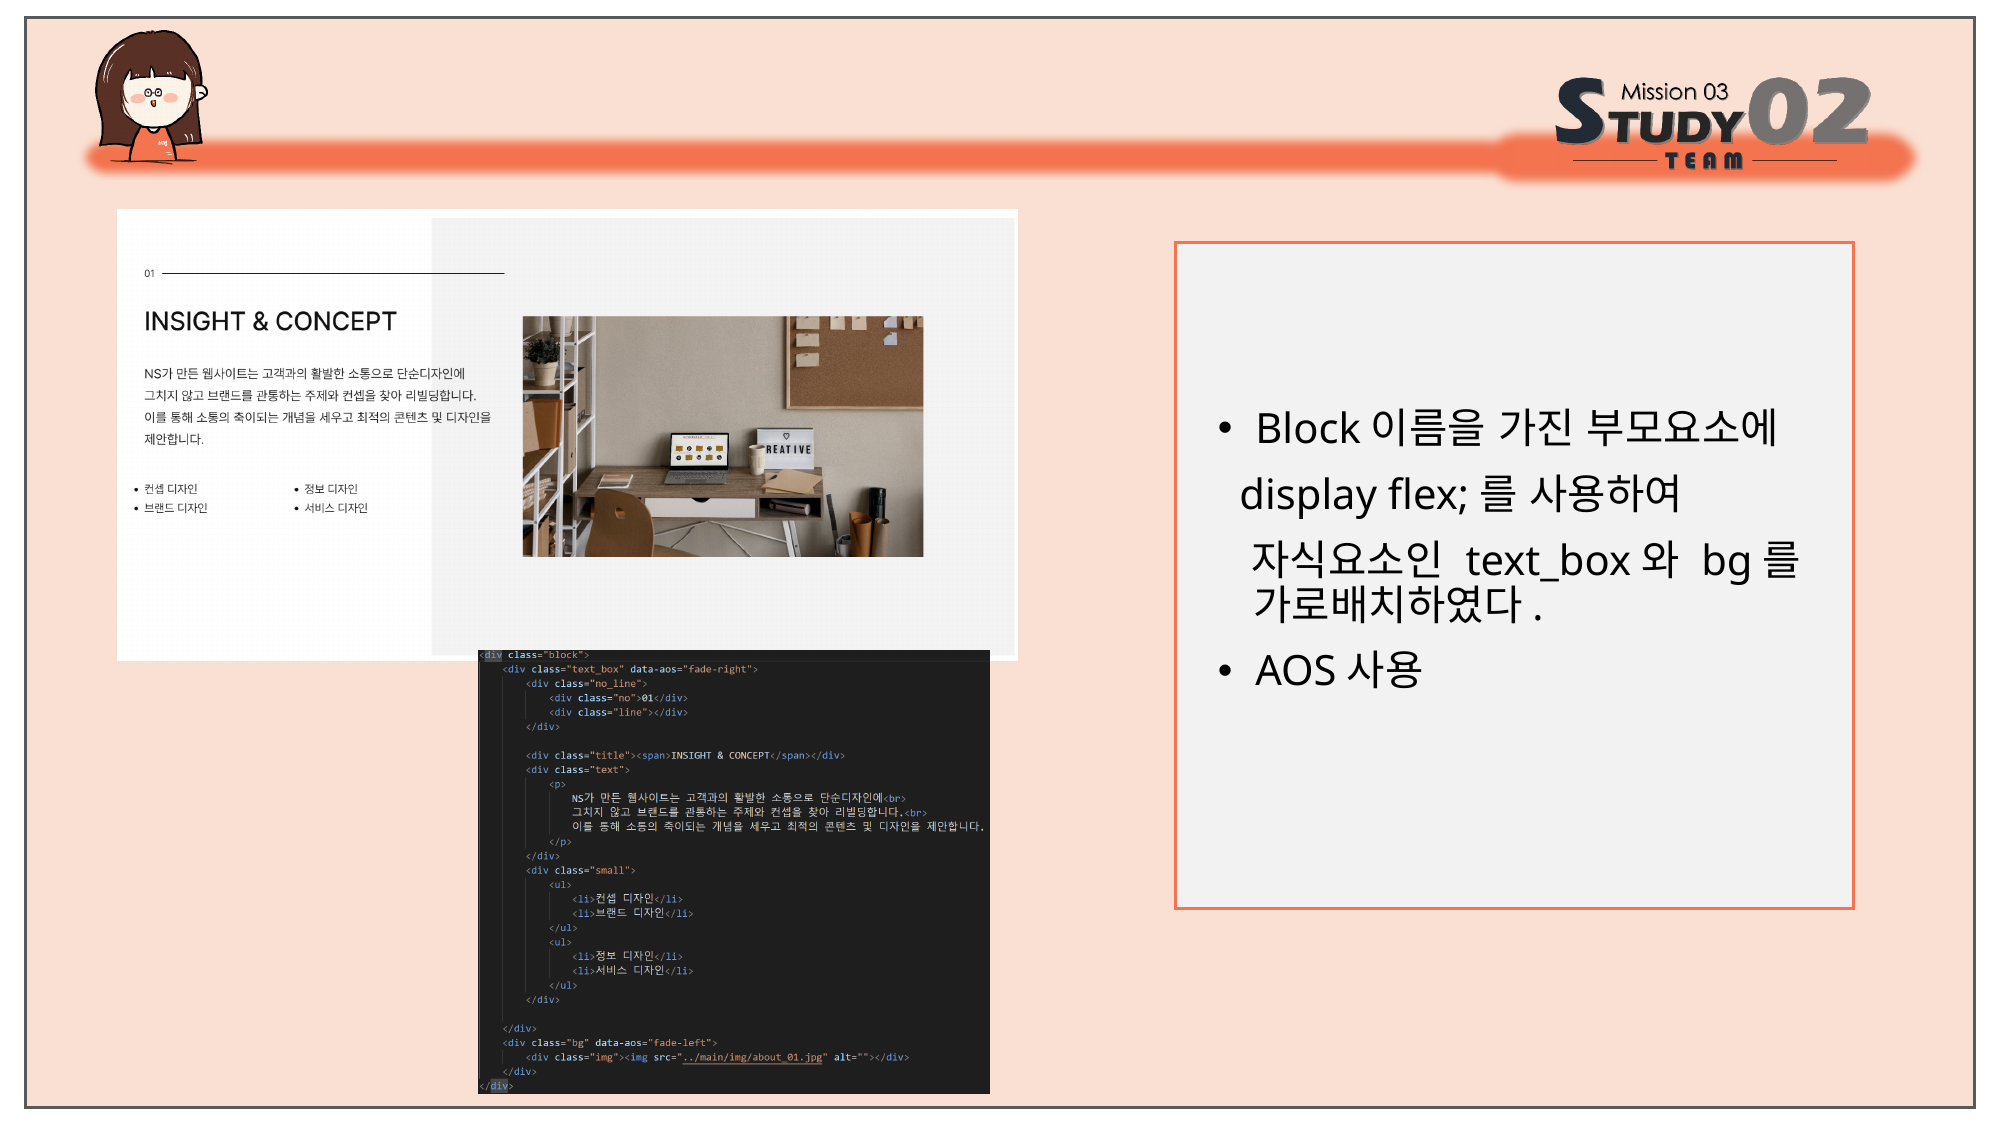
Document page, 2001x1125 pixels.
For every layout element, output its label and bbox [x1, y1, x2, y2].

picture [1492, 23, 1936, 225]
picture [116, 208, 1019, 1095]
text_box [25, 16, 1975, 1109]
